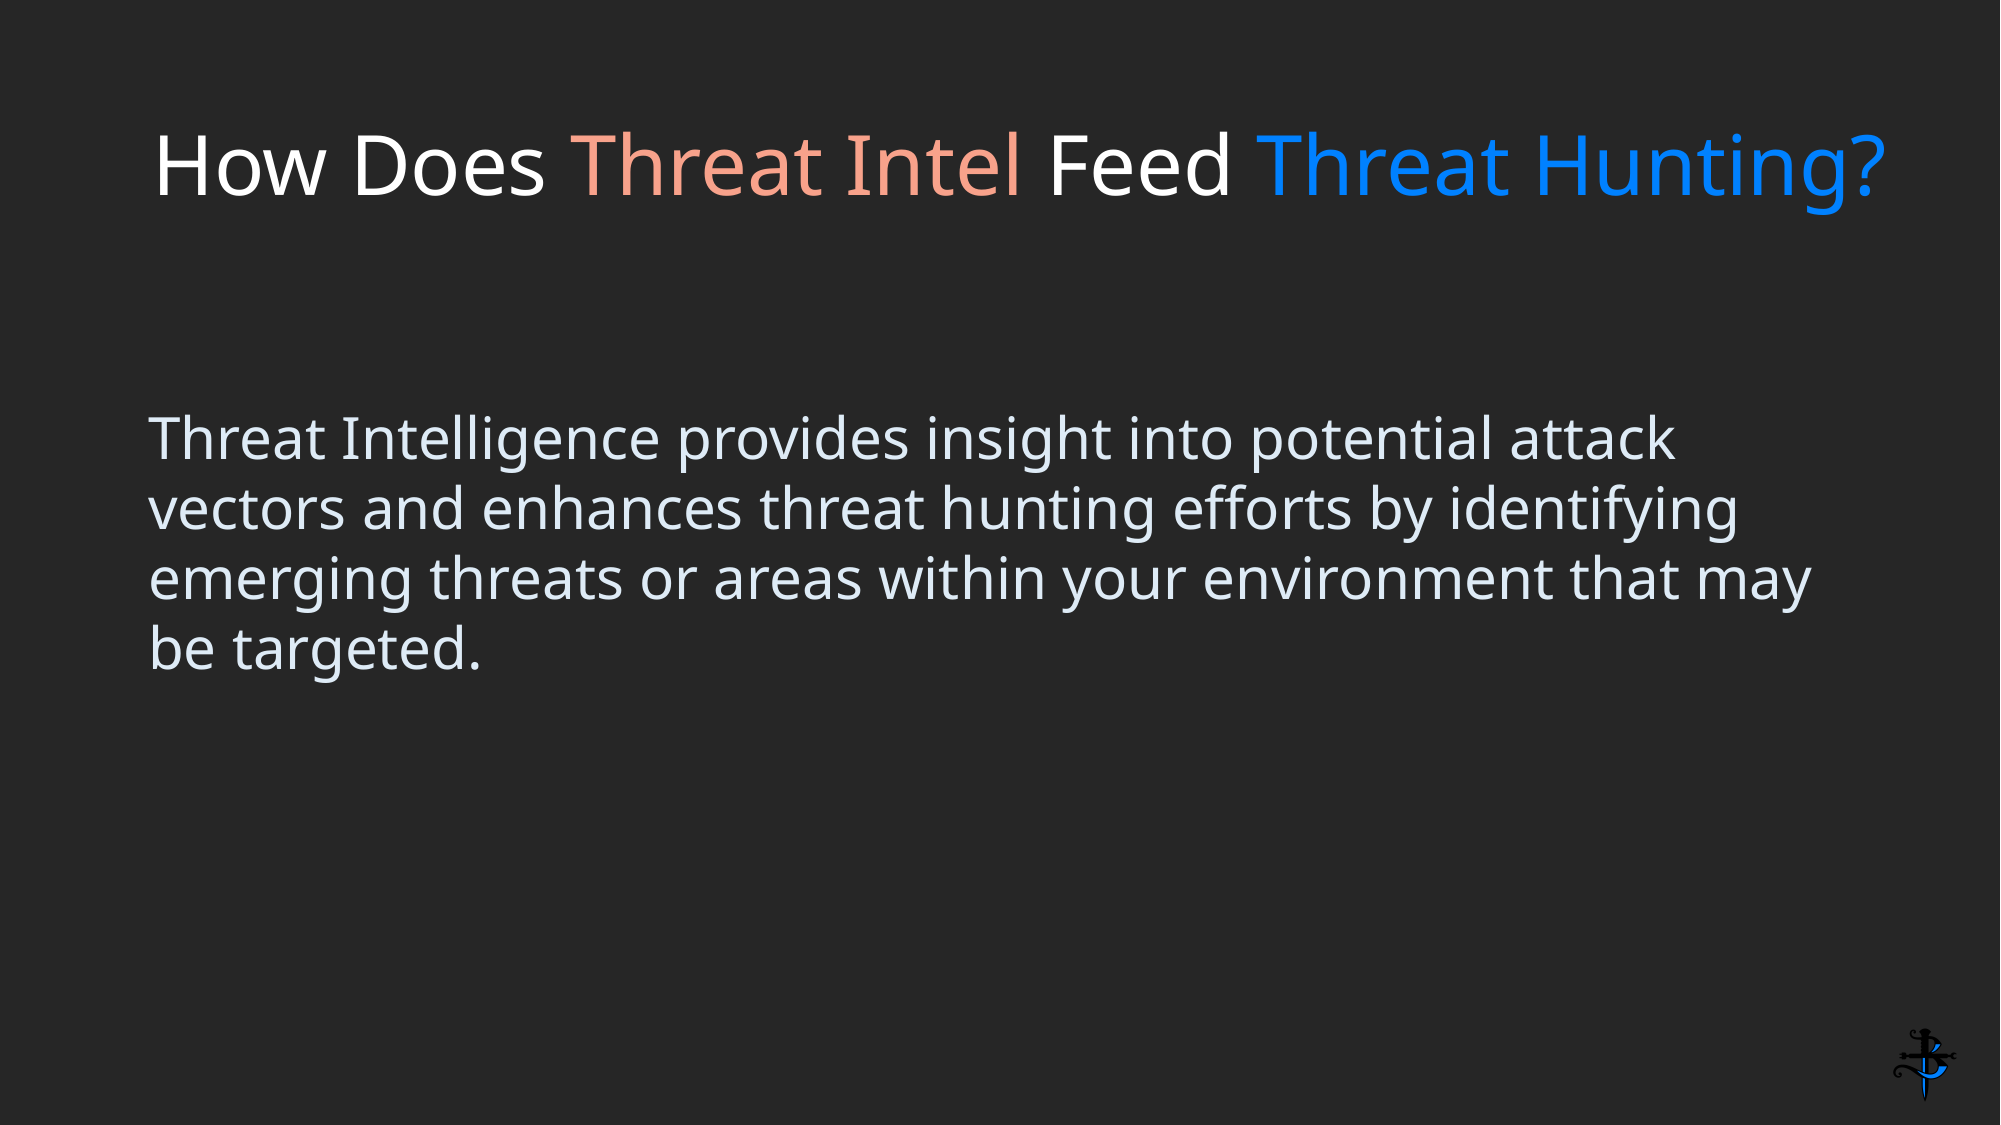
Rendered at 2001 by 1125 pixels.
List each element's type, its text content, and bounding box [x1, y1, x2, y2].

title How Does Threat Intel Feed Threat Hunting? [137, 59, 1955, 278]
list Threat Intelligence provides insight into potential attack vectors and enhances threat hunting efforts by identifying emerging threats or areas within your environment that may be targeted. [133, 394, 1859, 1047]
picture [1862, 1002, 1988, 1125]
